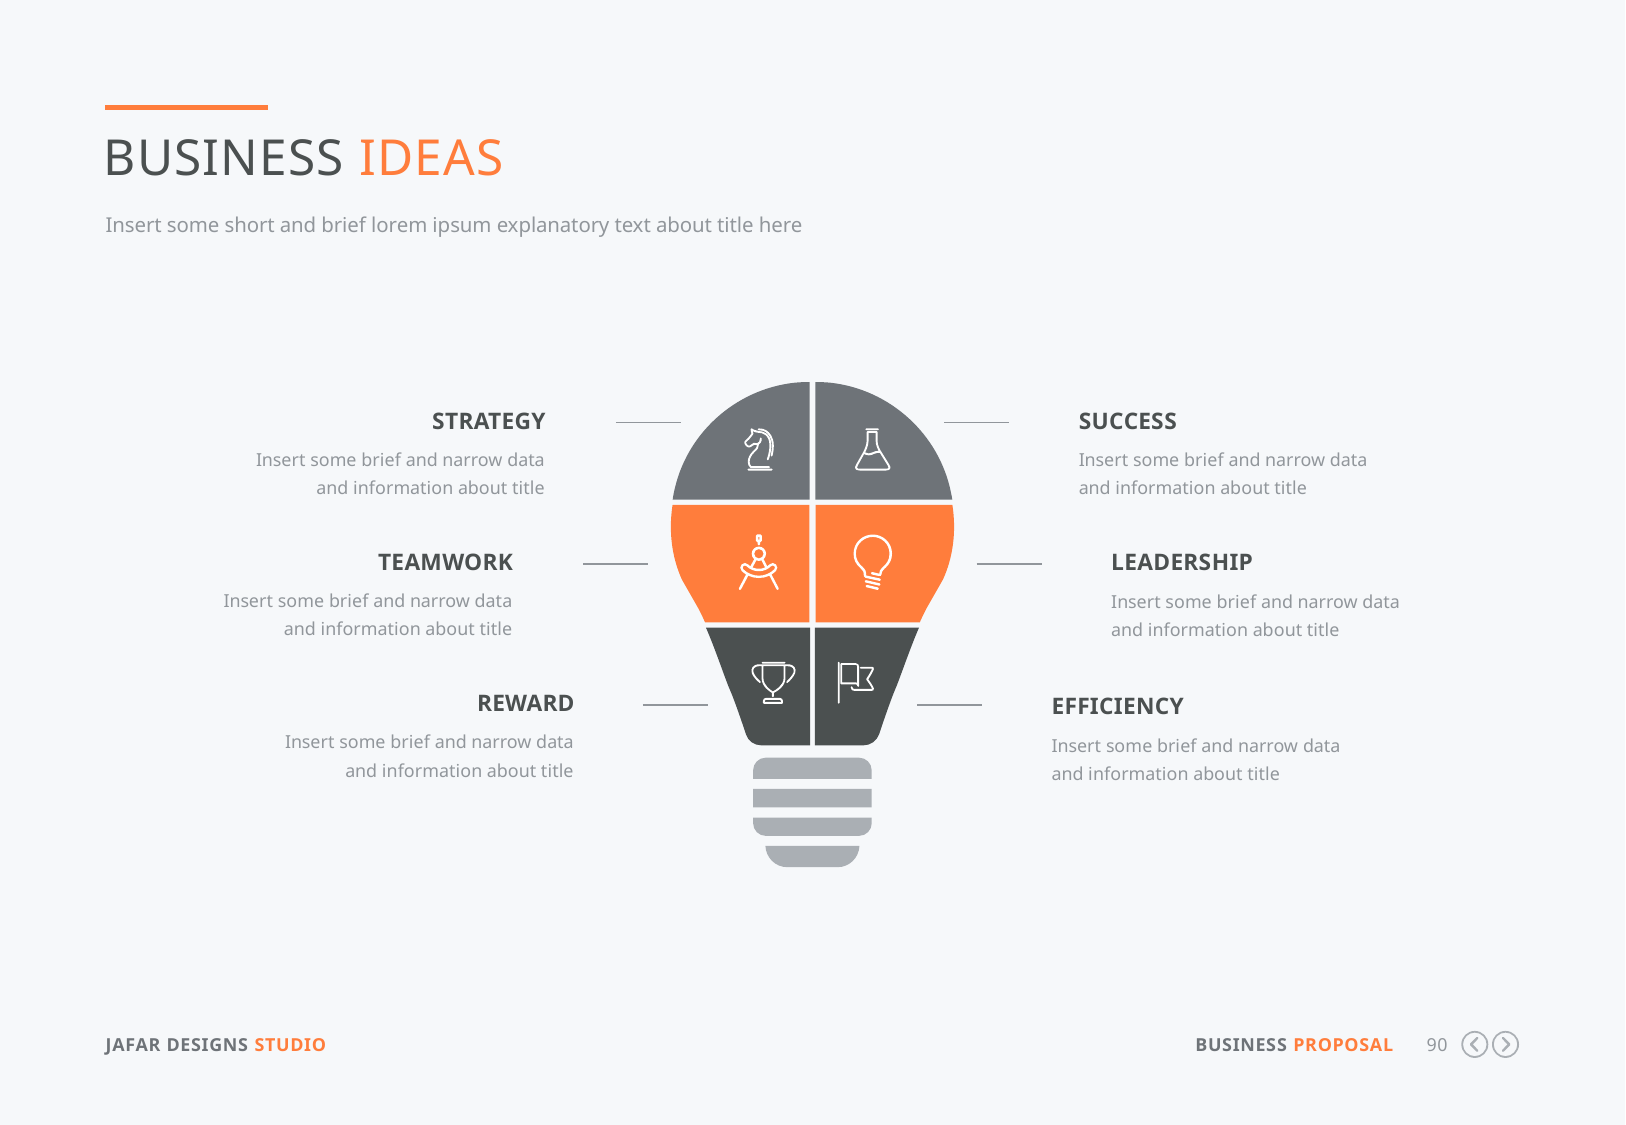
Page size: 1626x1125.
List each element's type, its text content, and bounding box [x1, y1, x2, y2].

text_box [1111, 547, 1421, 641]
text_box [235, 406, 546, 500]
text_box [1051, 691, 1362, 785]
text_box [1078, 406, 1389, 500]
list Business Ideas [103, 125, 1518, 188]
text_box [203, 547, 513, 641]
list Insert some short and brief lorem ipsum explanatory text about title here [105, 209, 1519, 241]
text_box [668, 382, 957, 868]
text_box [264, 688, 575, 782]
